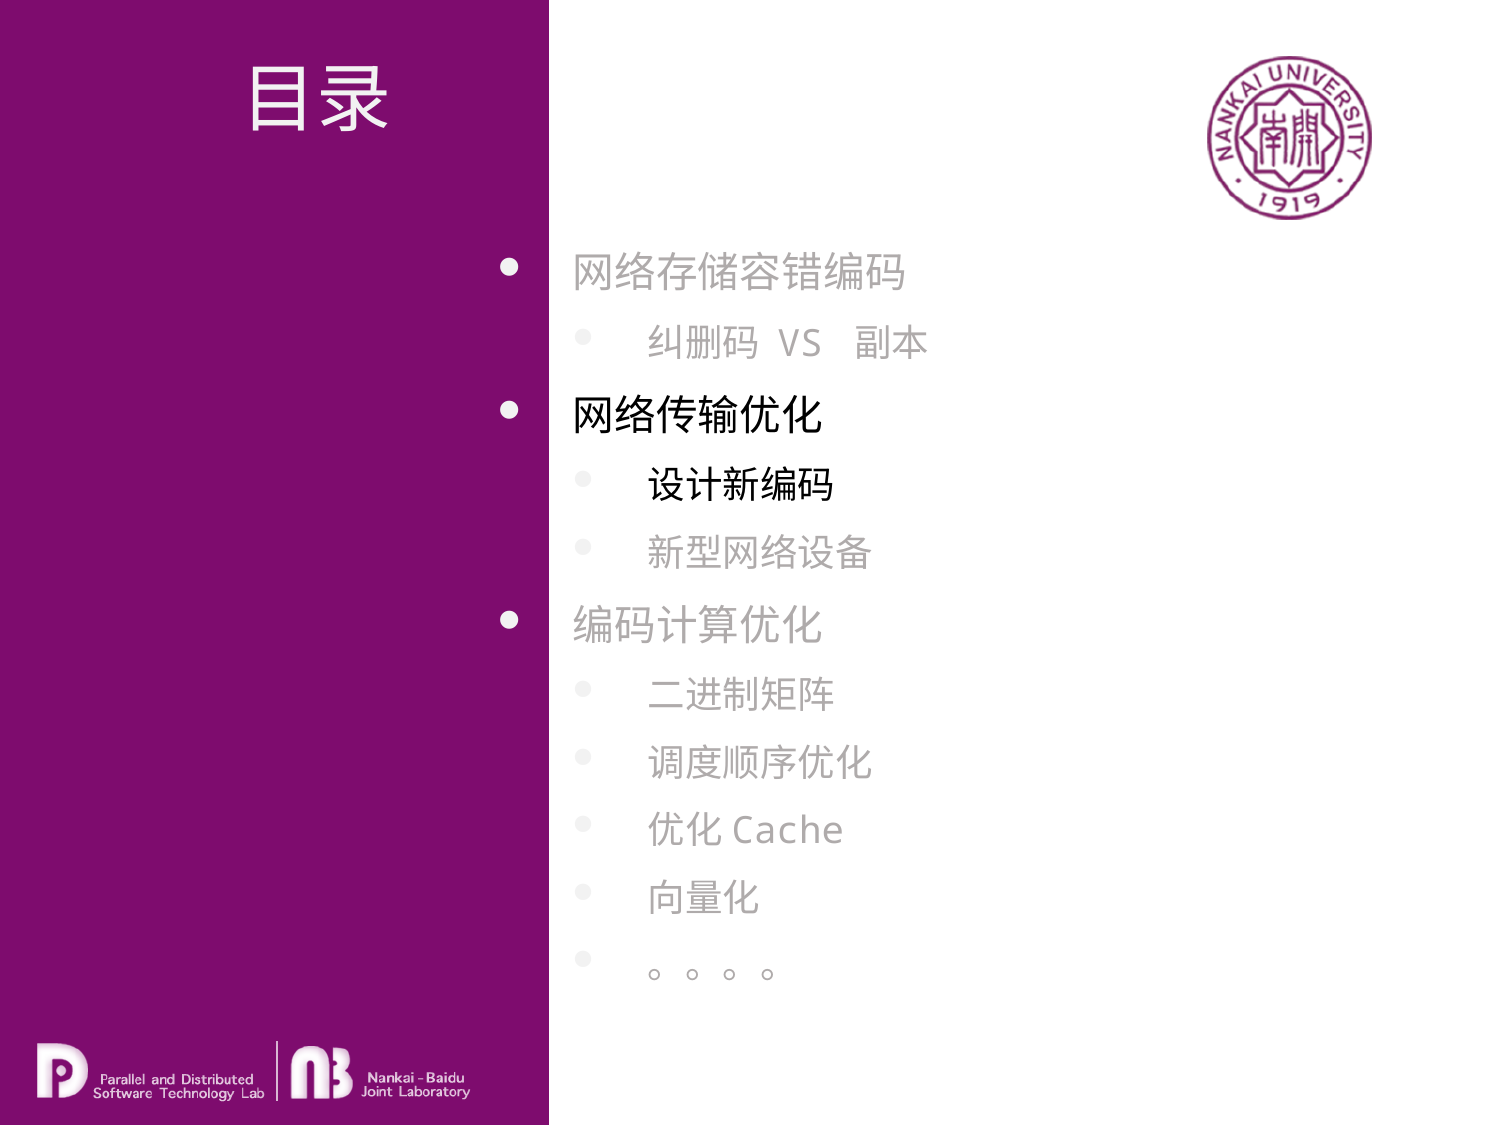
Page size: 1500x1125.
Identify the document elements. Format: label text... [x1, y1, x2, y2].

text_box 网络存储容错编码 纠删码 VS 副本 网络传输优化 设计新编码 新型网络设备 编码计算优化 二进制矩阵 调度顺序优化 优化Cache 向量化 。。。。 [482, 213, 1478, 994]
text_box 目录 [226, 42, 407, 148]
picture [0, 0, 1500, 1125]
